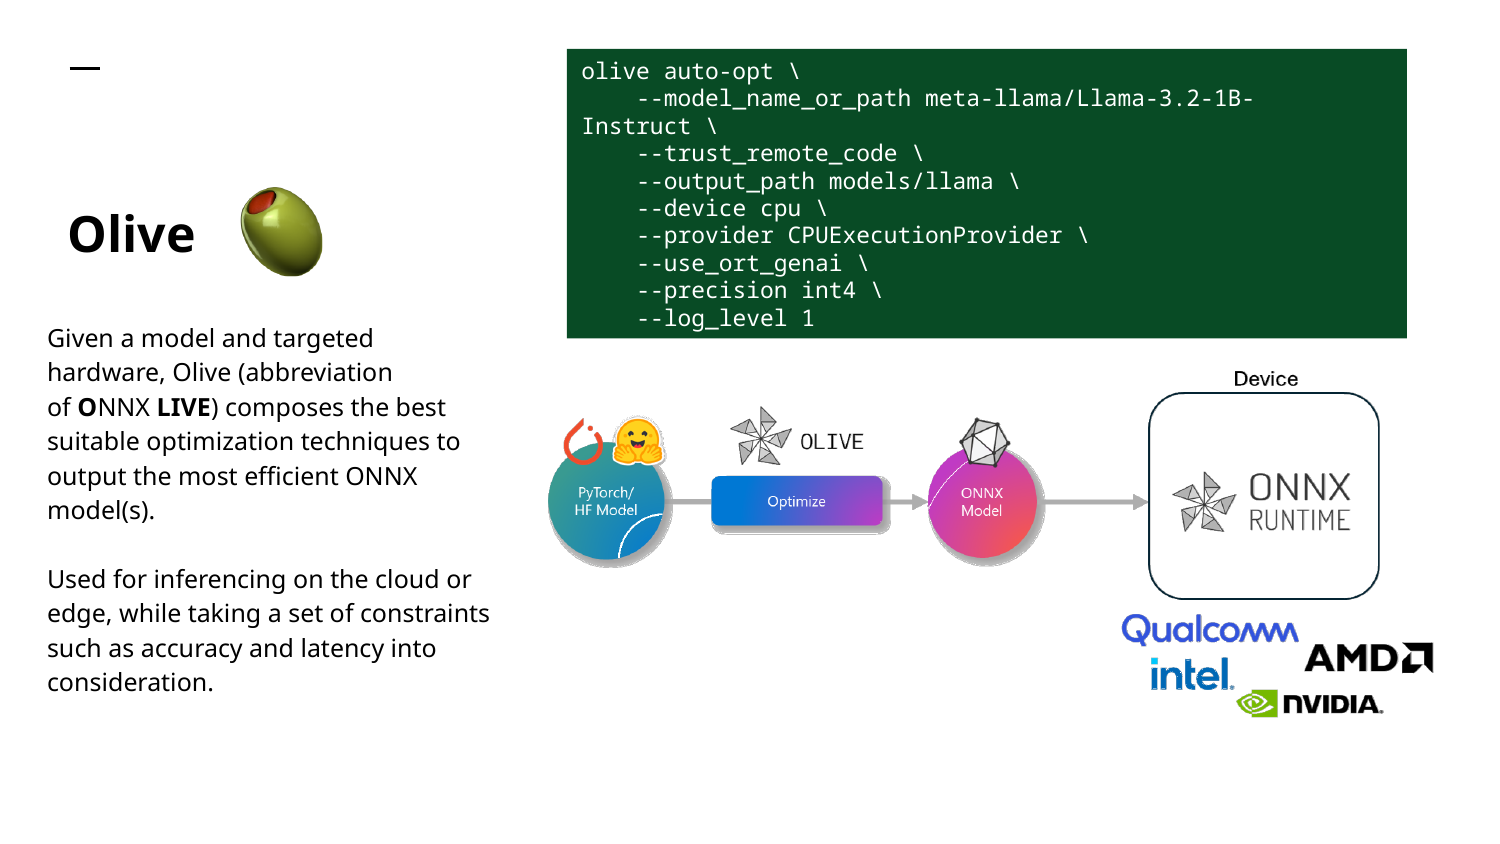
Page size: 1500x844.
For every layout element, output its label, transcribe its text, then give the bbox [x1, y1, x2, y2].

picture [520, 358, 1454, 743]
picture [236, 184, 330, 278]
title Olive [52, 153, 514, 278]
list Given a model and targeted hardware, Olive (abbreviation of ONNX LIVE) composes the best suitable optimization techniques to output the most efficient ONNX model(s). Used for inferencing on the cloud or edge, while taking a set of constraints such as accuracy and latency into consideration. [7, 302, 513, 764]
text_box olive auto-opt \ --model_name_or_path meta-llama/Llama-3.2-1B-Instruct \ --trust_remote_code \ --output_path models/llama \ --device cpu \ --provider CPUExecutionProvider \ --use_ort_genai \ --precision int4 \ --log_level 1 [566, 48, 1407, 339]
